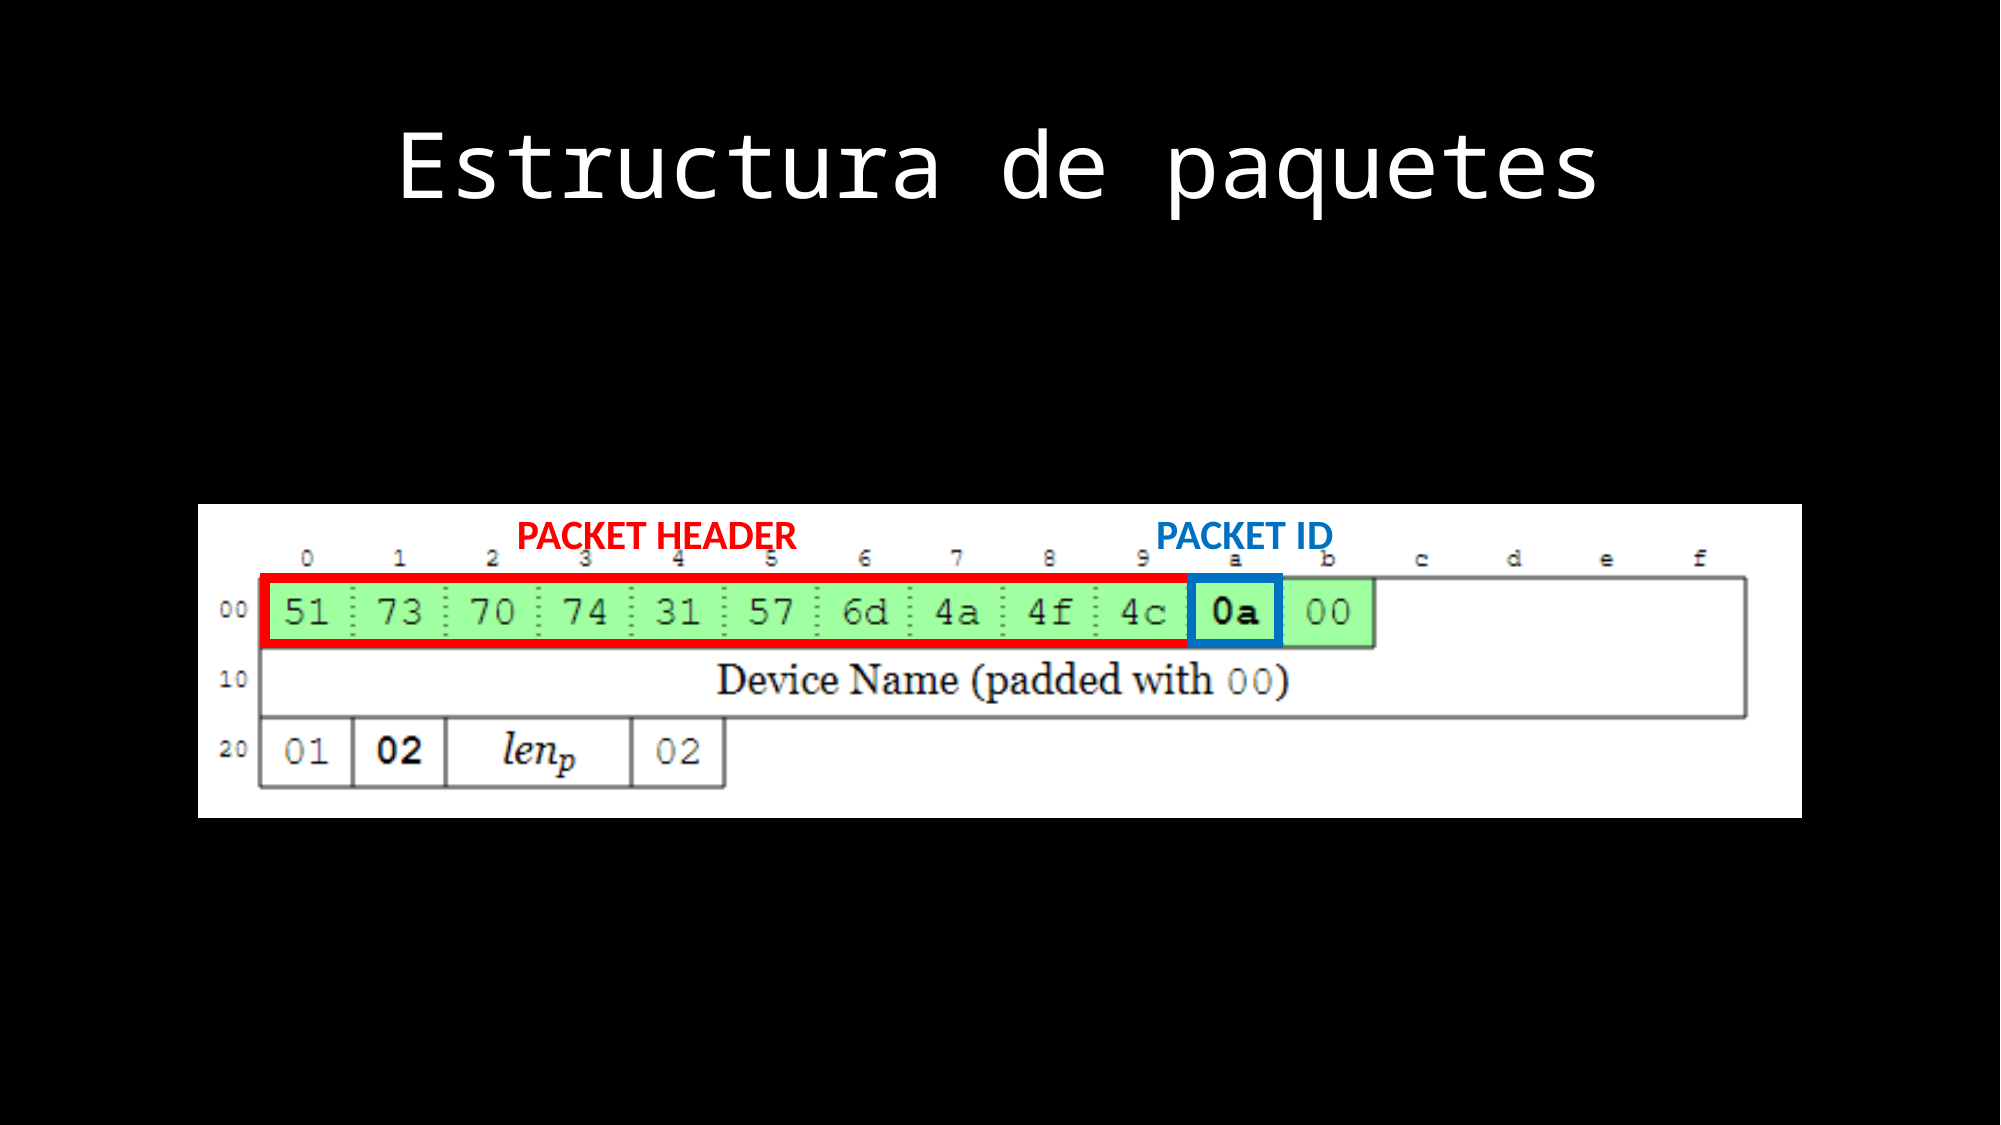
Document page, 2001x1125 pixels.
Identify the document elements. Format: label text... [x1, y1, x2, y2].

text_box PACKET ID [1141, 500, 1613, 504]
picture [198, 504, 1802, 818]
text_box PACKET HEADER [502, 500, 813, 504]
title Estructura de paquetes [137, 59, 1863, 278]
